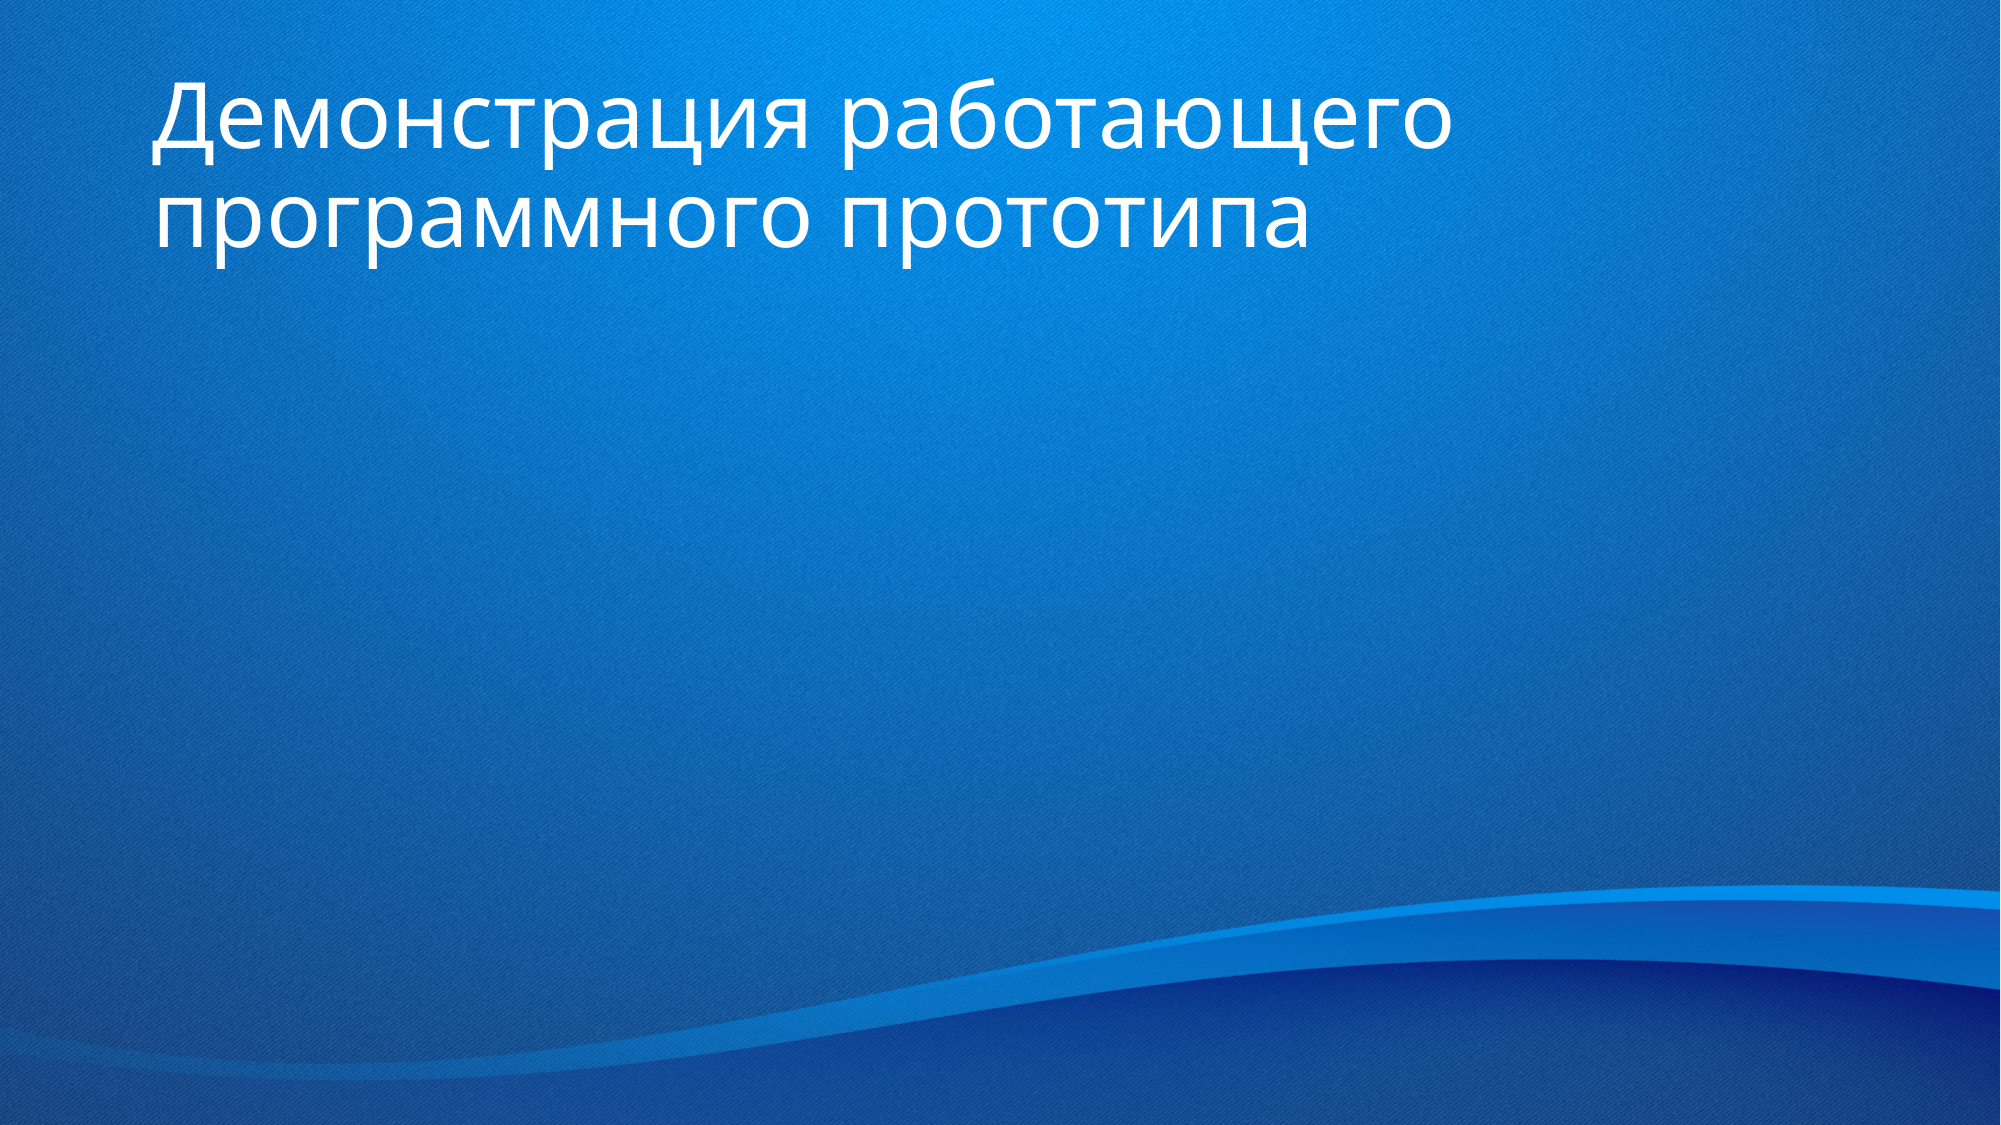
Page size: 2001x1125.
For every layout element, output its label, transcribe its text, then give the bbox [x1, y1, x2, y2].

picture [0, 0, 2001, 1125]
title Демонстрация работающего программного прототипа [137, 59, 1863, 278]
